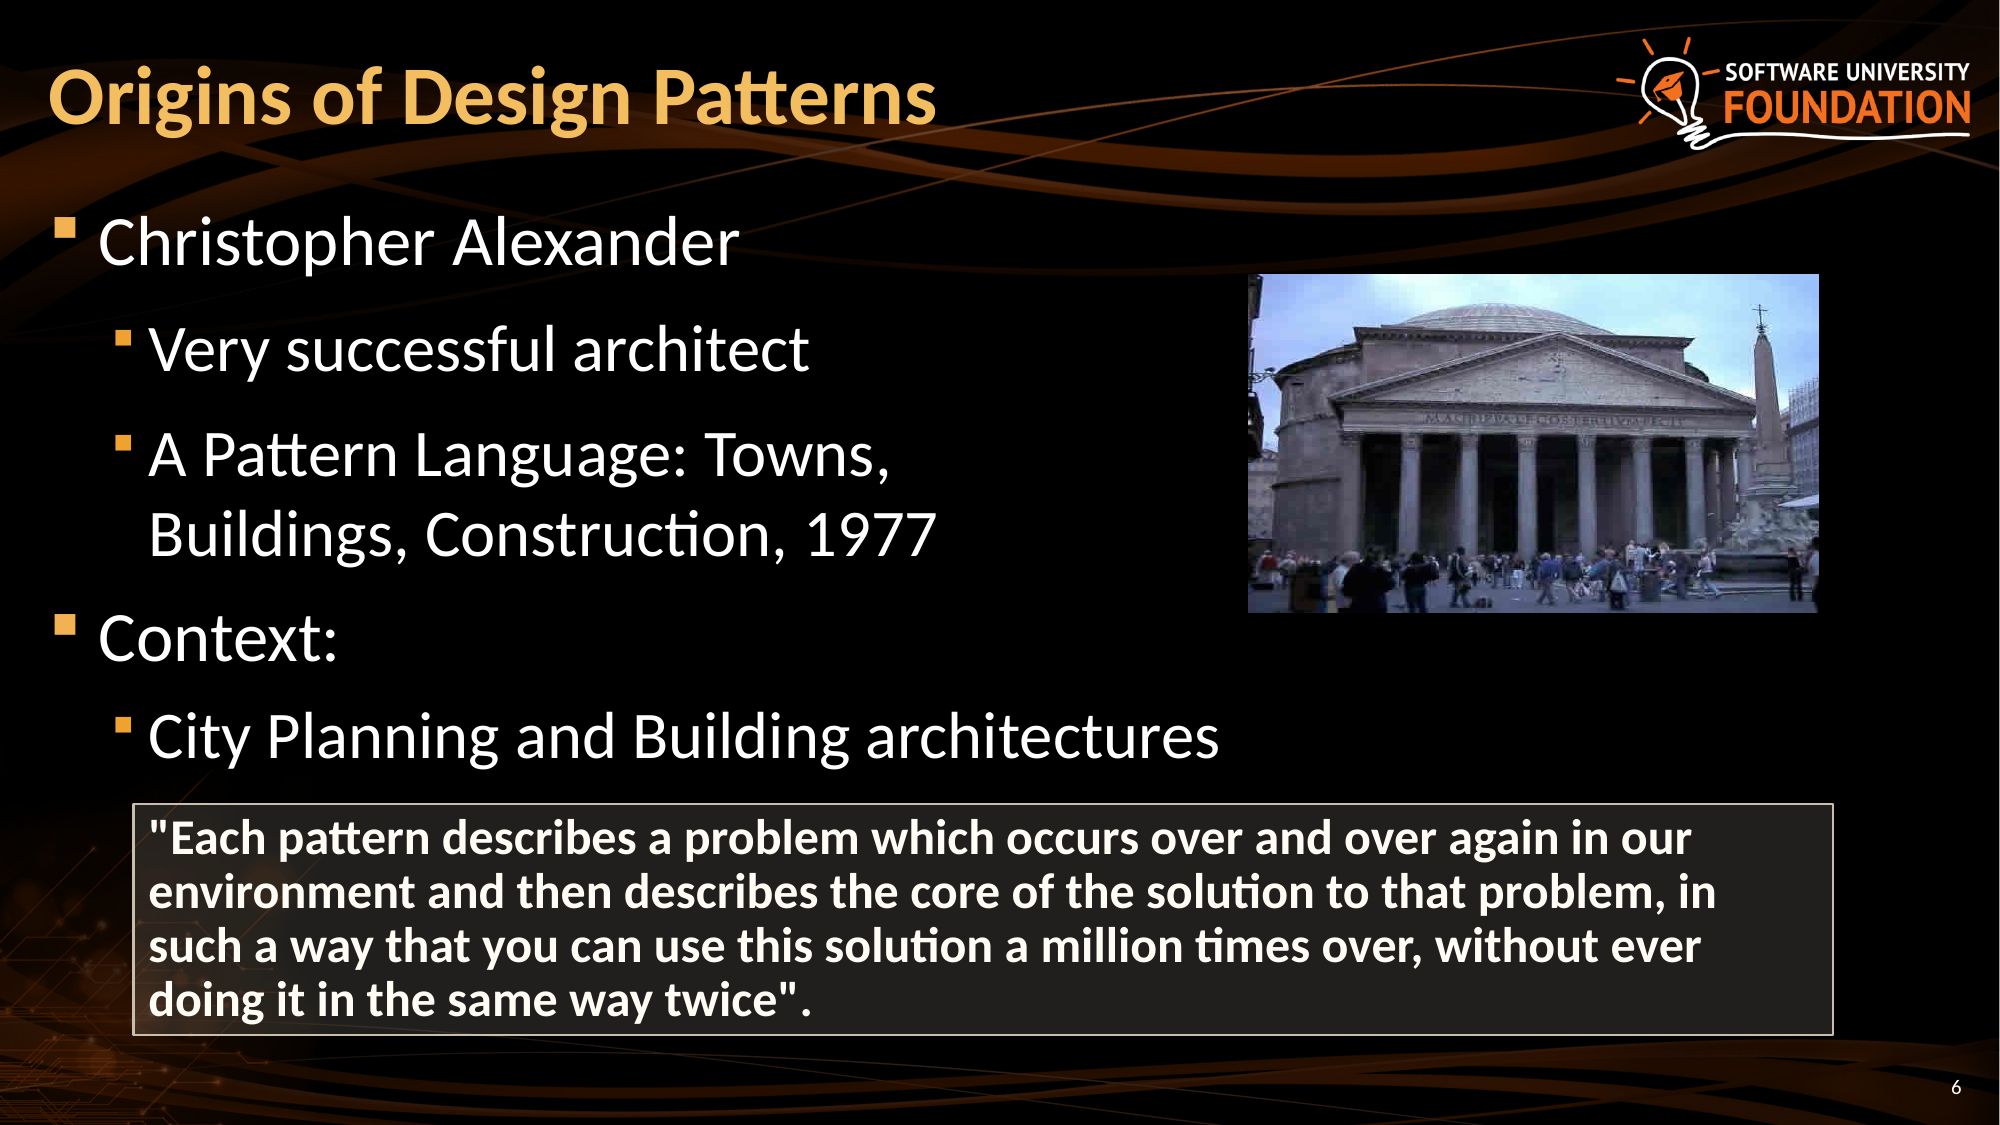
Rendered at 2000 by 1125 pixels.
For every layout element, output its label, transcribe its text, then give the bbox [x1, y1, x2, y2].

title Origins of Design Patterns [30, 6, 1602, 189]
list Christopher Alexander Very successful architect A Pattern Language: Towns, Buildings, Construction, 1977 Context: City Planning and Building architectures [31, 188, 1968, 1103]
picture [0, 0, 2000, 1125]
text_box "Each pattern describes a problem which occurs over and over again in our environment and then describes the core of the solution to that problem, in such a way that you can use this solution a million times over, without ever doing it in the same way twice". [133, 804, 1834, 1035]
